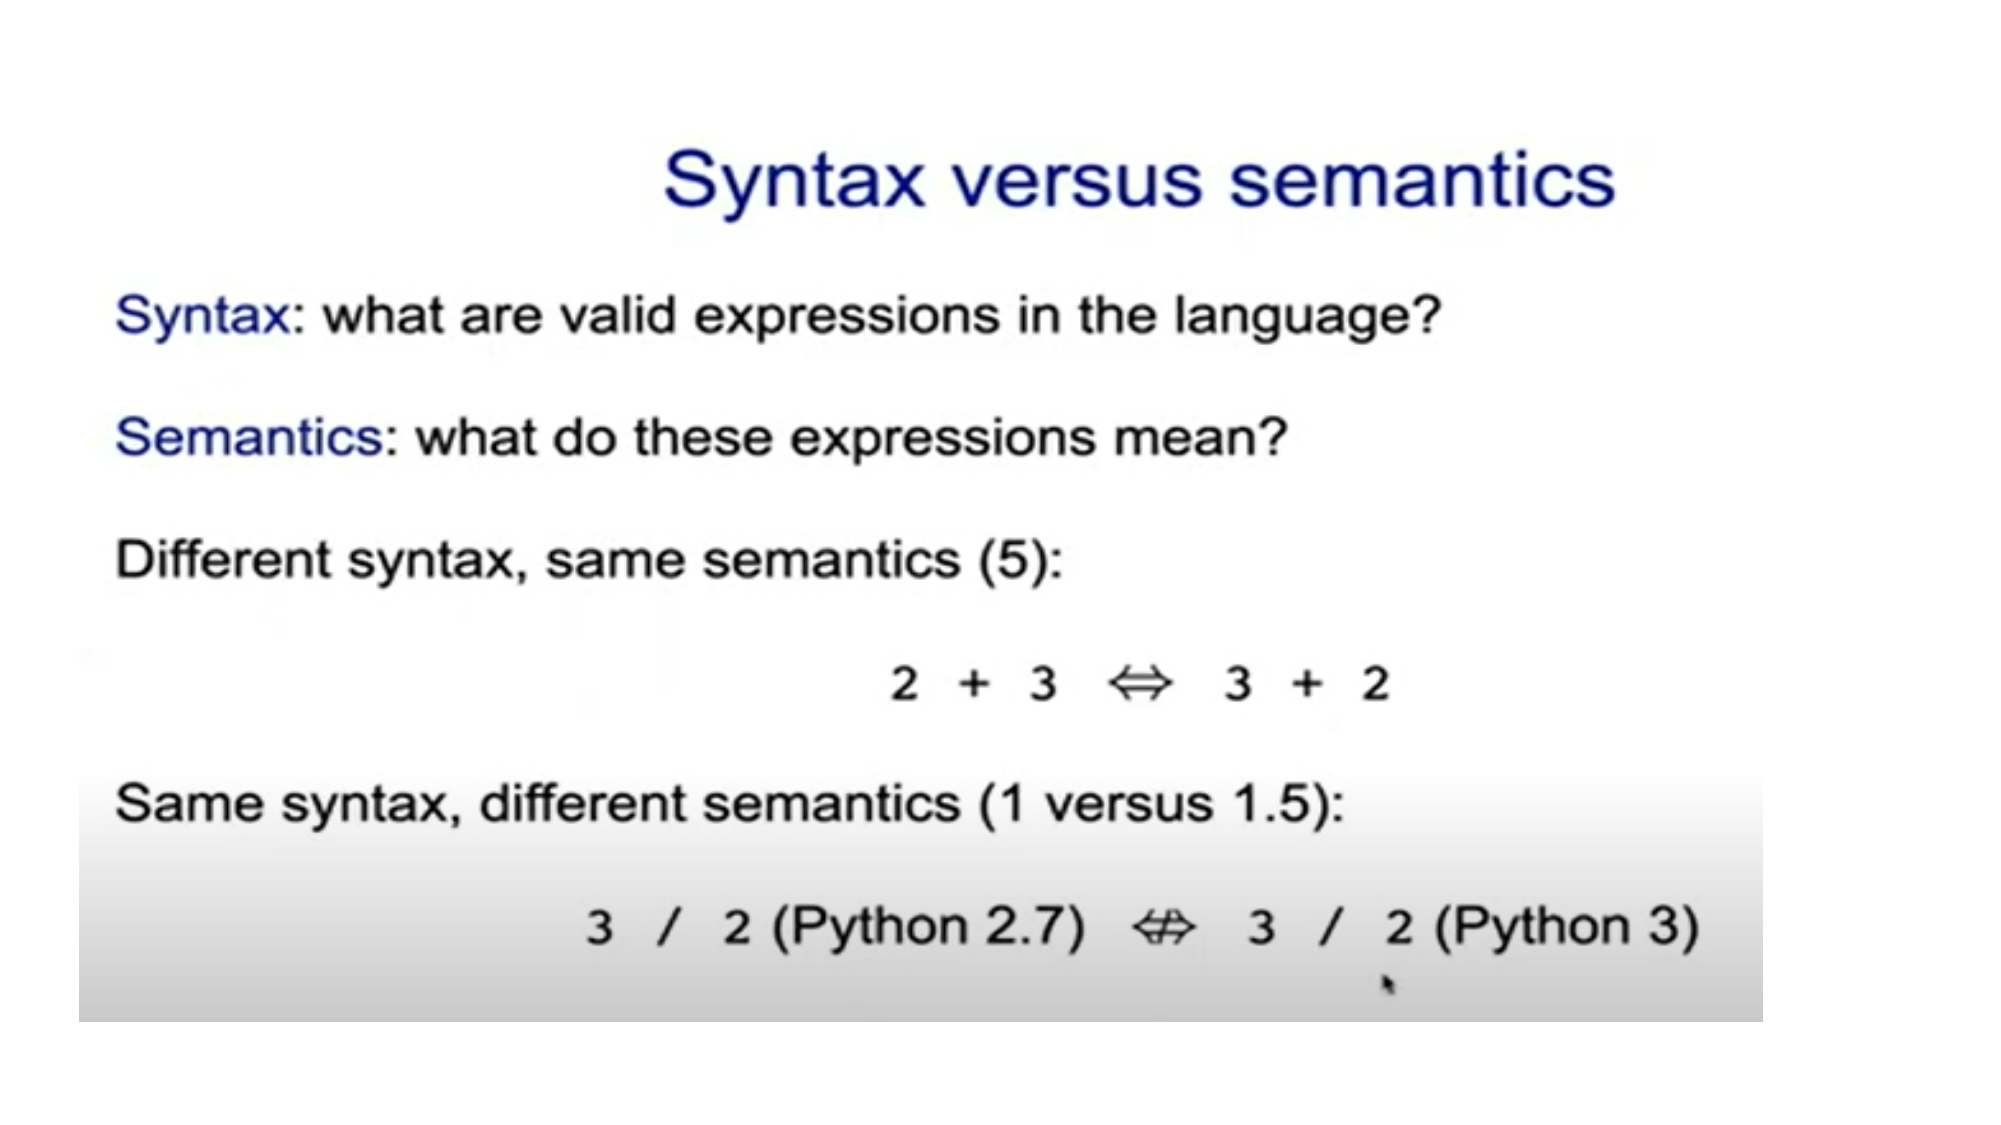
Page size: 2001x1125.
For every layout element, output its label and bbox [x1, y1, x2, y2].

picture [79, 94, 1763, 1022]
